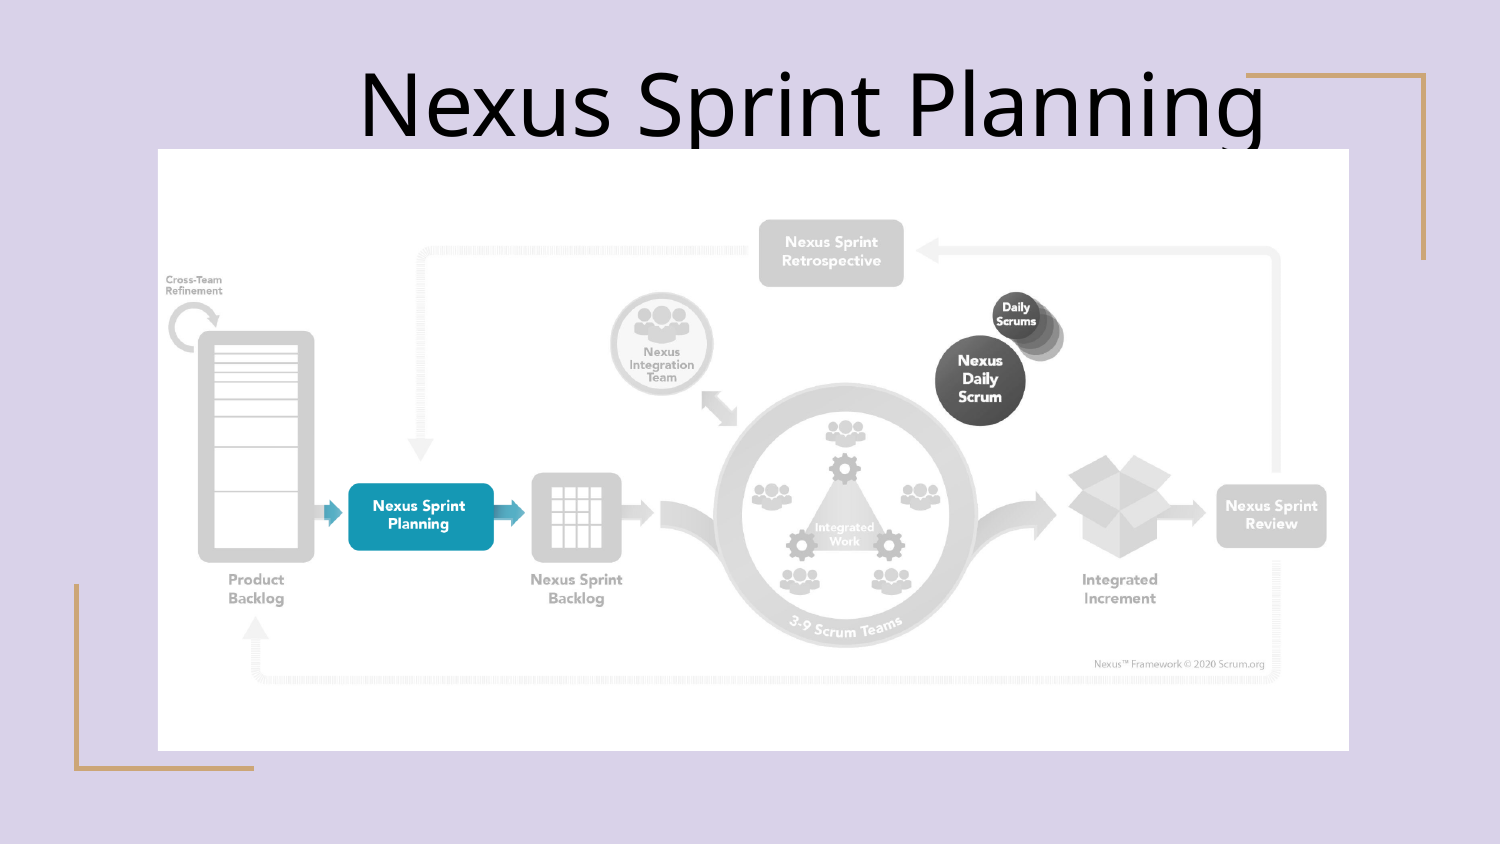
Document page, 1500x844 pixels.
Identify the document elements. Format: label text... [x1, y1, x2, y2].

picture [157, 148, 1361, 751]
title Nexus Sprint Planning [114, 0, 1361, 228]
